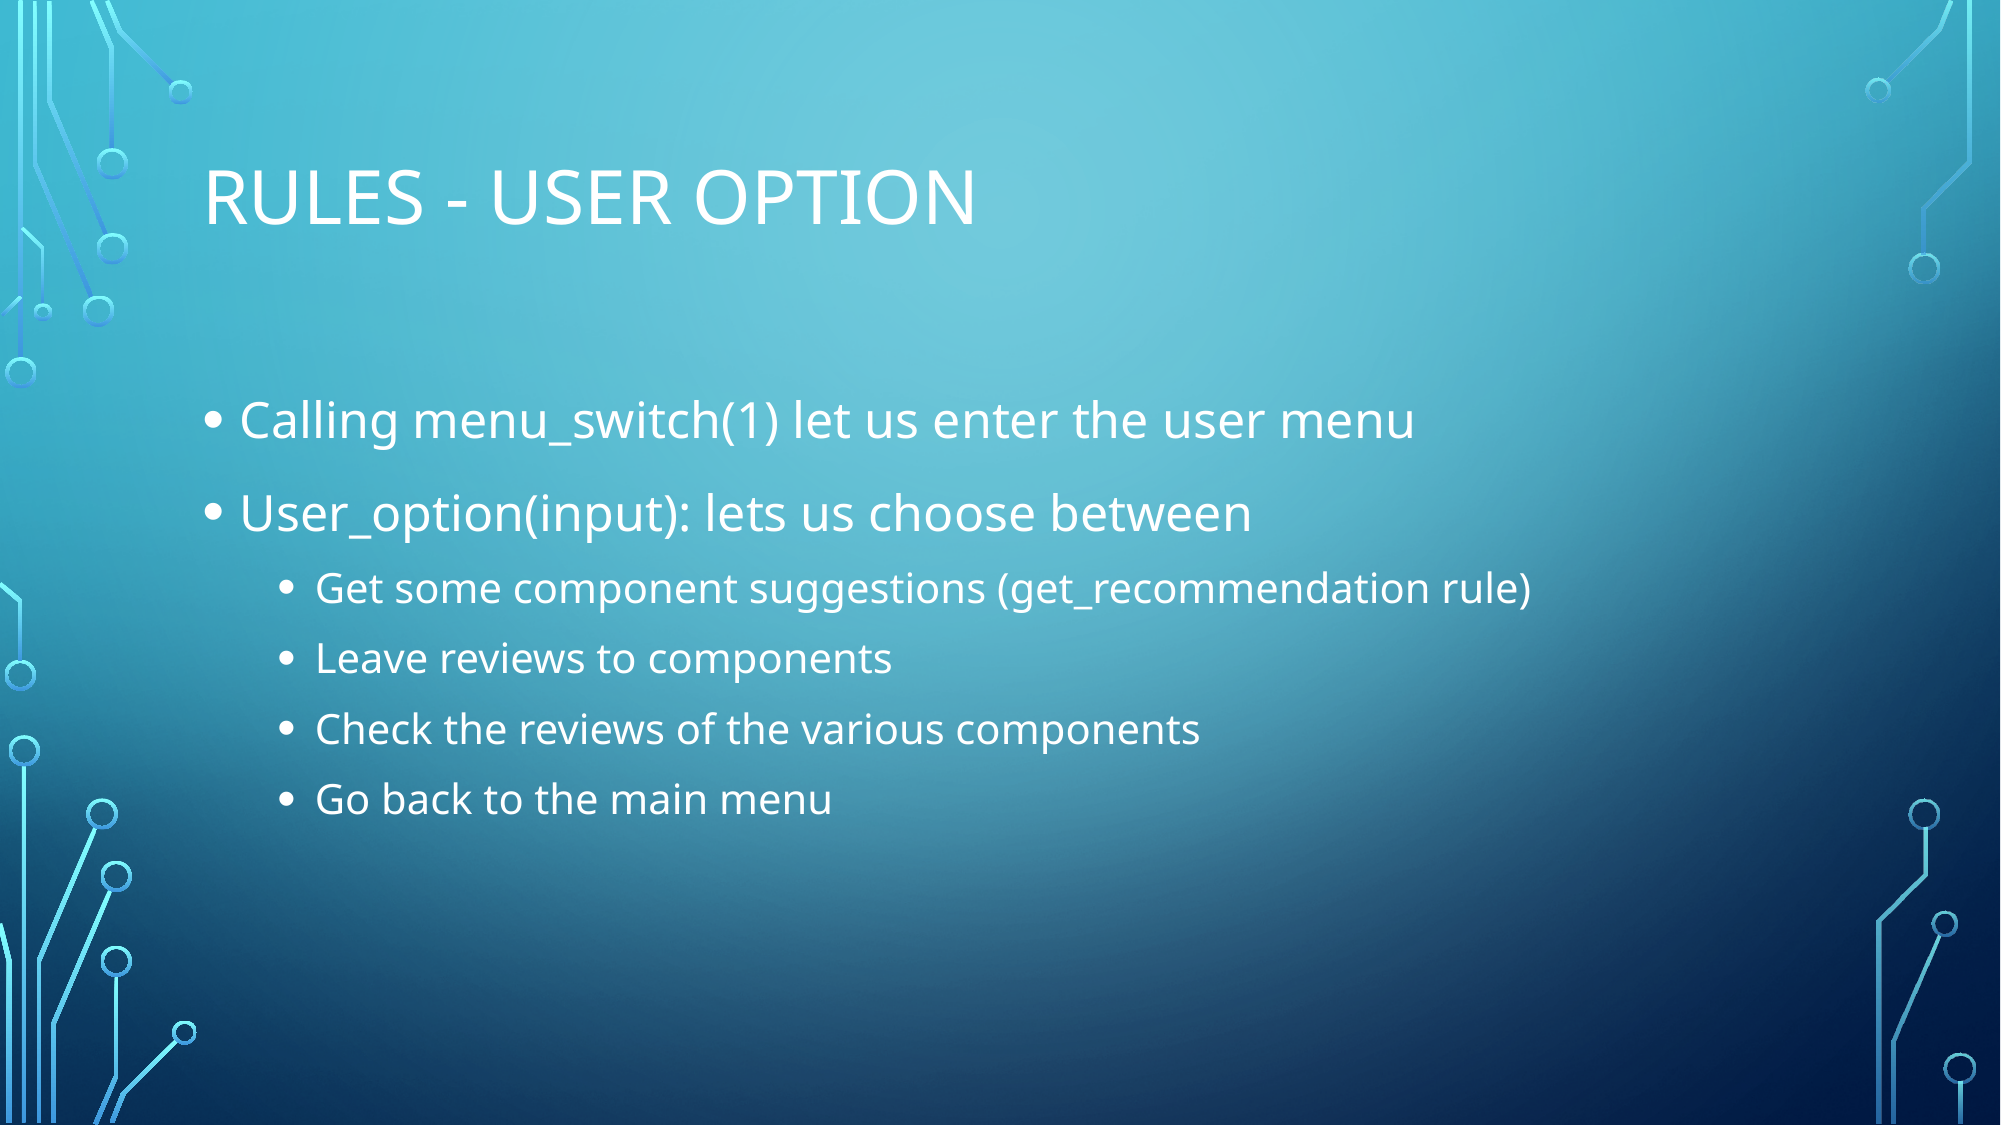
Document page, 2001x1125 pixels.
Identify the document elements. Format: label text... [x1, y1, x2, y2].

title Rules - User option [187, 101, 1813, 344]
list Calling menu_switch(1) let us enter the user menu User_option(input): lets us choose between Get some component suggestions (get_recommendation rule) Leave reviews to components Check the reviews of the various components Go back to the main menu [187, 369, 1813, 950]
